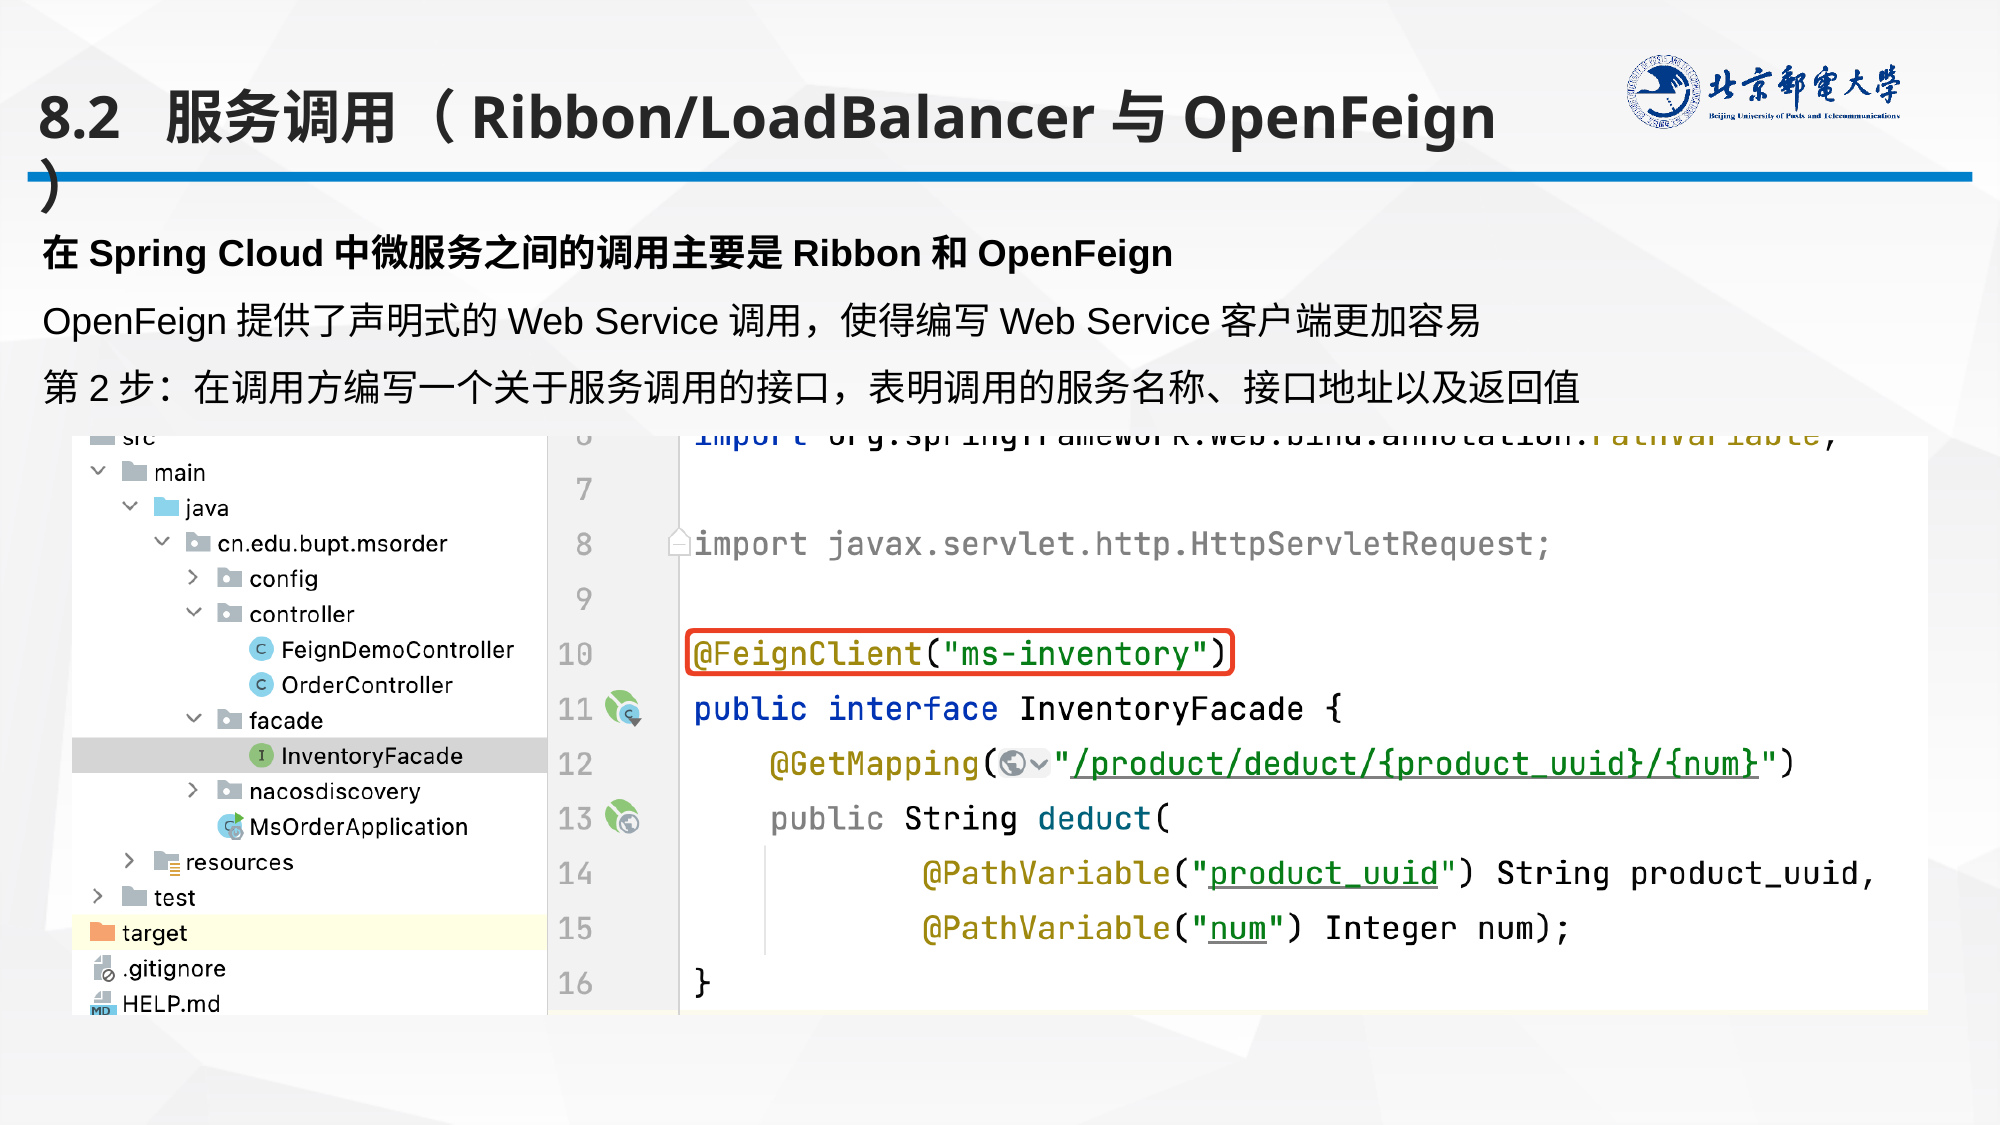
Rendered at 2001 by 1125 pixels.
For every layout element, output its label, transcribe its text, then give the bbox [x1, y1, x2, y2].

picture [0, 0, 2000, 1125]
text_box 8.2 服务调用（Ribbon/LoadBalancer与OpenFeign ） [23, 73, 1528, 228]
text_box [1528, 171, 1973, 183]
text_box 在Spring Cloud中微服务之间的调用主要是Ribbon和OpenFeign OpenFeign提供了声明式的Web Service调用，使得编写Web Service客户端更加容易 第2步：在调用方编写一个关于服务调用的接口，表明调用的服务名称、接口地址以及返回值 [27, 199, 1973, 417]
